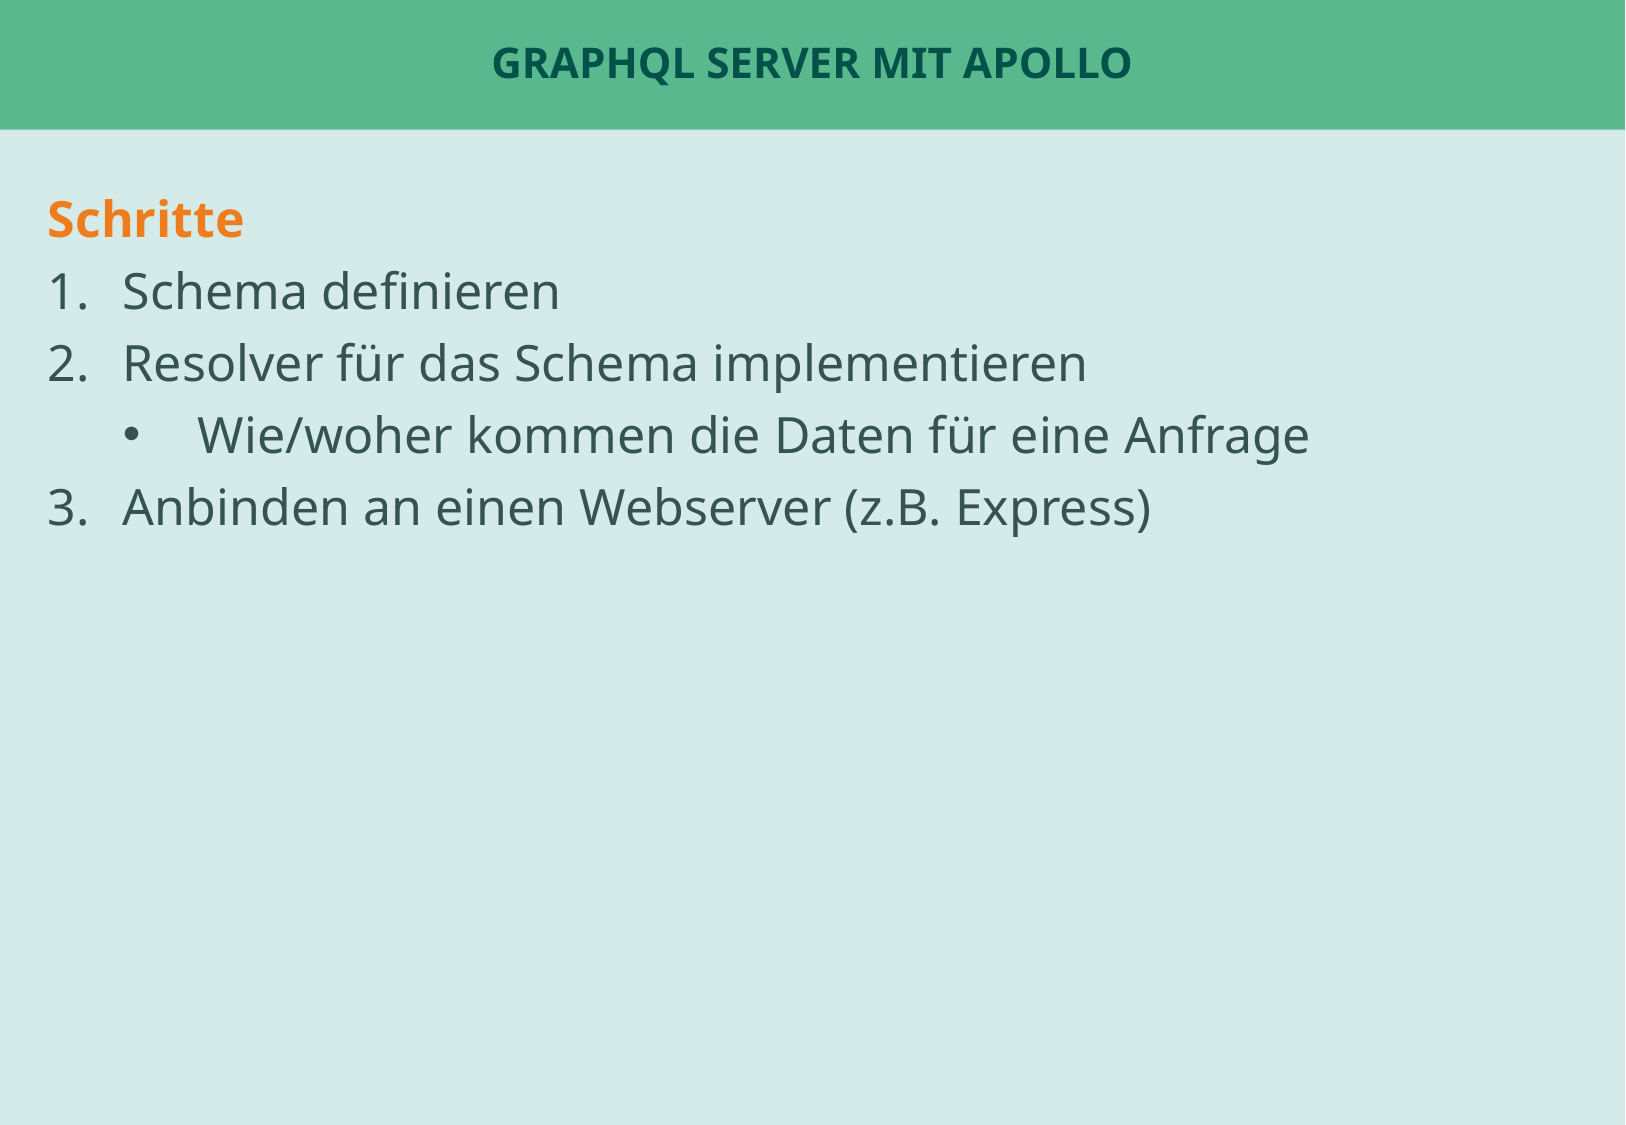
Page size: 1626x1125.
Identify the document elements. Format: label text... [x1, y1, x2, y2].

title GraphQL Server mit Apollo [0, 0, 1625, 130]
text_box Schritte Schema definieren Resolver für das Schema implementieren Wie/woher kommen die Daten für eine Anfrage Anbinden an einen Webserver (z.B. Express) [33, 168, 1592, 543]
